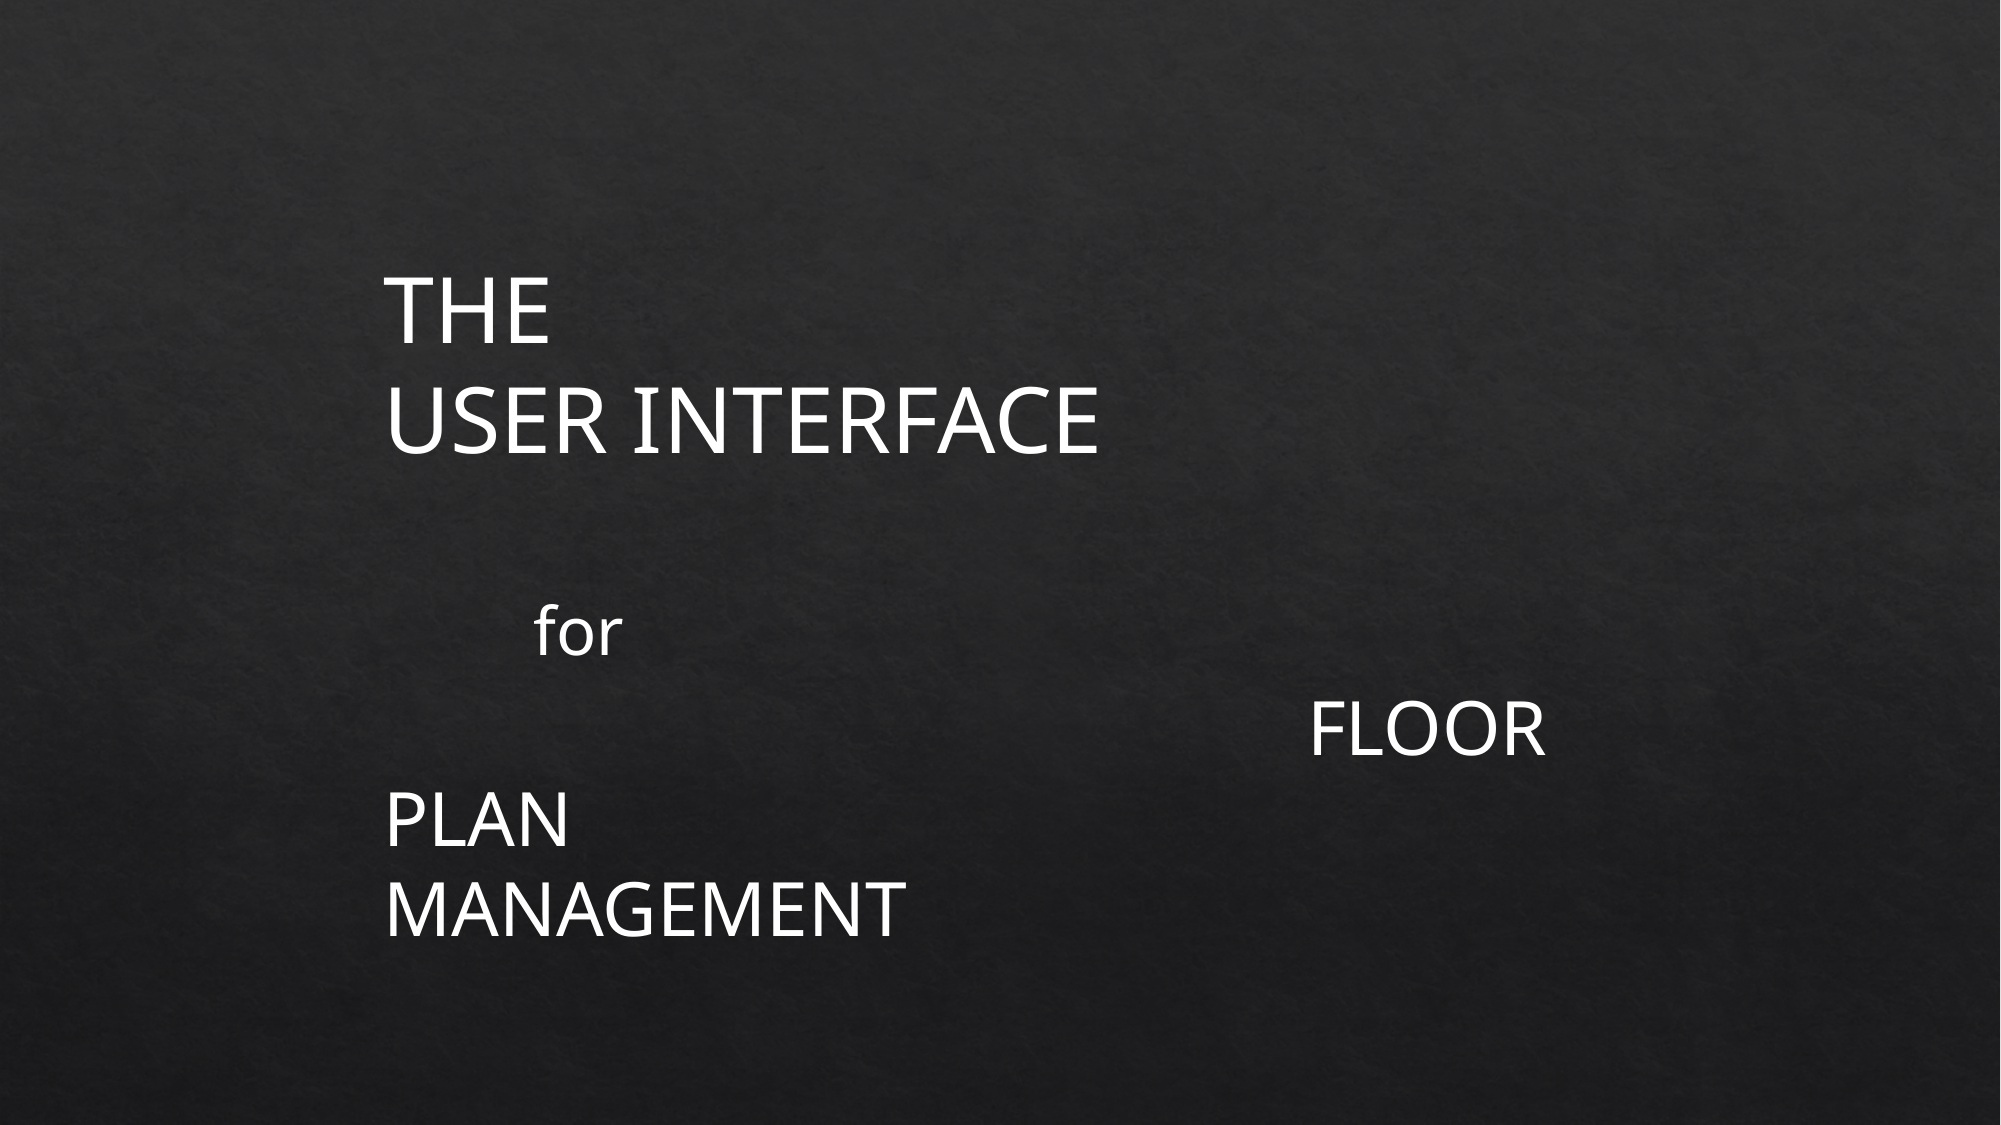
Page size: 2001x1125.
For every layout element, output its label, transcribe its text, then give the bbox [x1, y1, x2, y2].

text_box THE USER INTERFACE for FLOOR PLAN MANAGEMENT [368, 244, 1632, 960]
